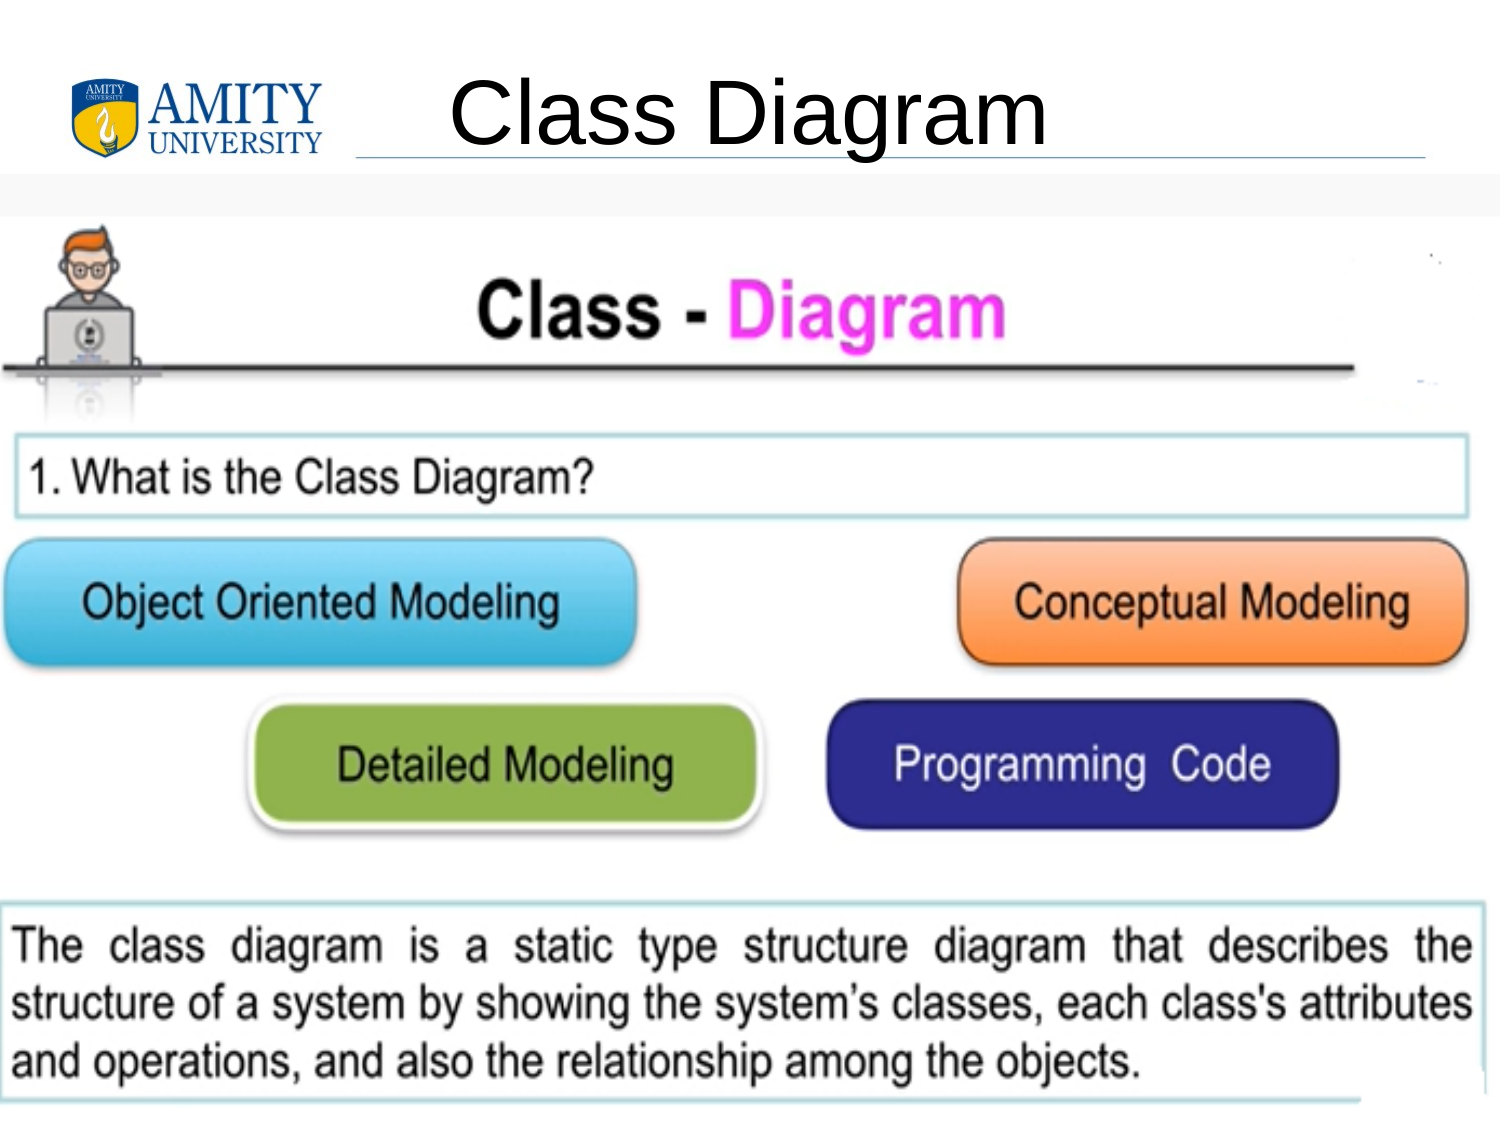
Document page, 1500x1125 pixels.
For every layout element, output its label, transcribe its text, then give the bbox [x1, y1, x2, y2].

title Class Diagram [75, 45, 1425, 173]
picture [0, 0, 1500, 1125]
